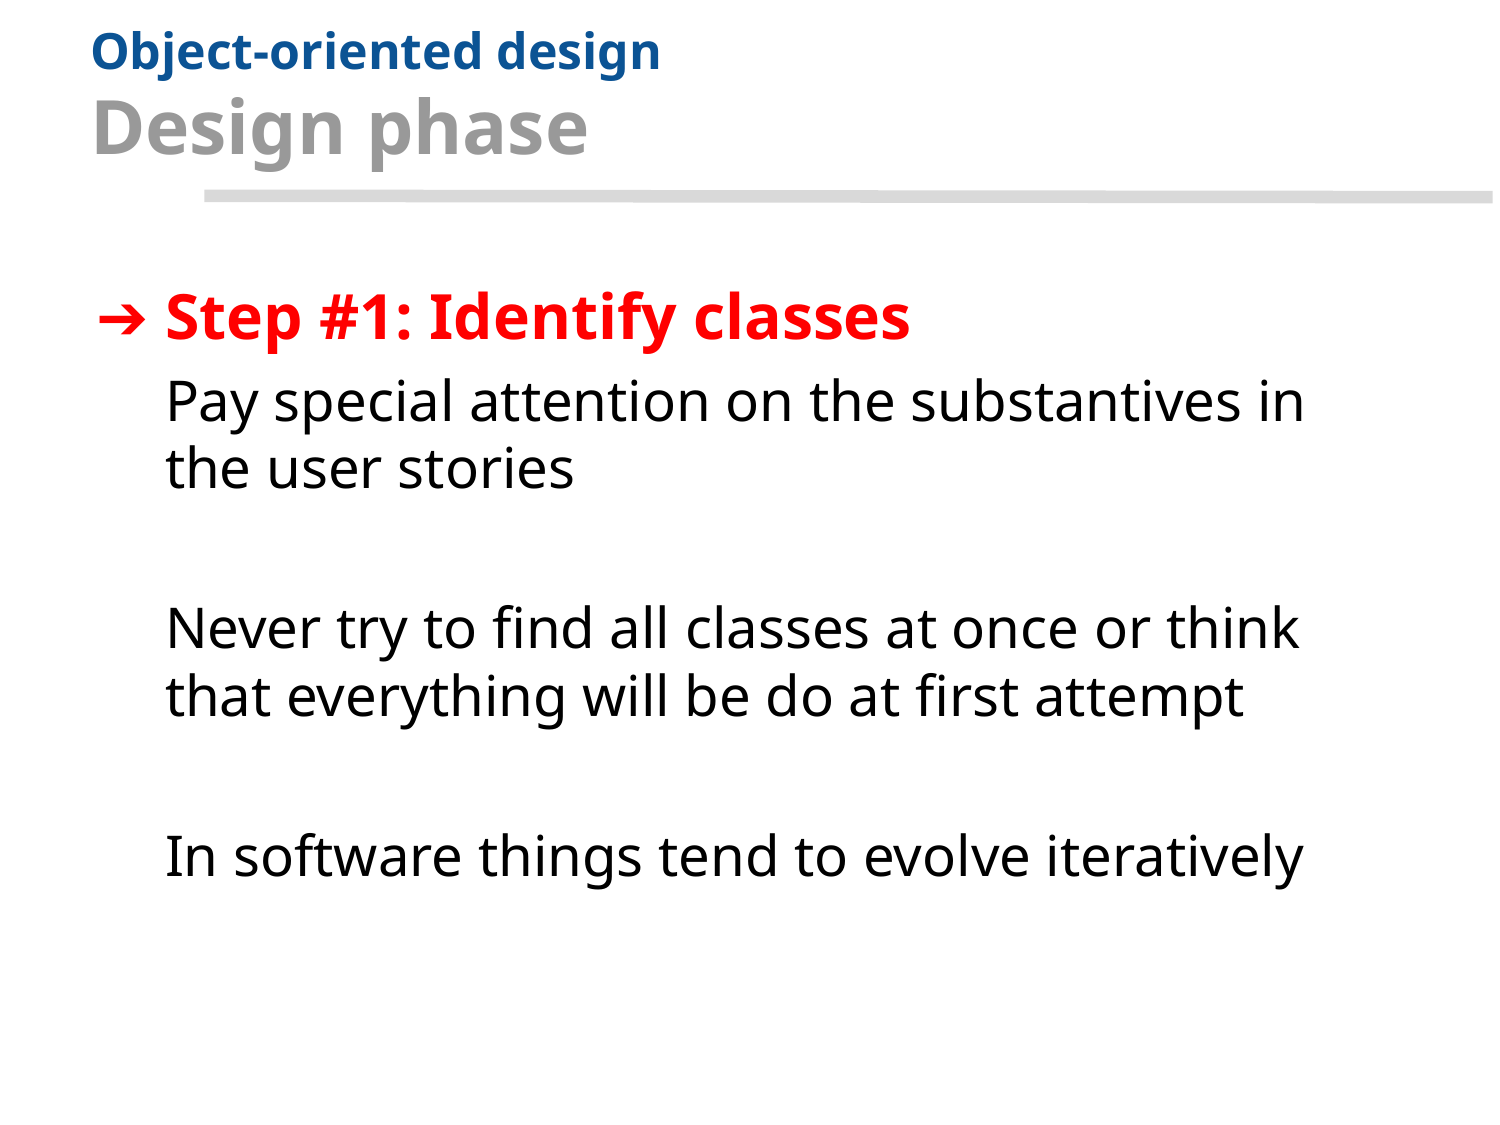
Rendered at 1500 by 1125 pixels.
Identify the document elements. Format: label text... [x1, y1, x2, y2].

title Object-oriented design Design phase [75, 45, 1425, 185]
list Step #1: Identify classes Pay special attention on the substantives in the user stories Never try to find all classes at once or think that everything will be do at first attempt In software things tend to evolve iteratively [75, 262, 1379, 1078]
